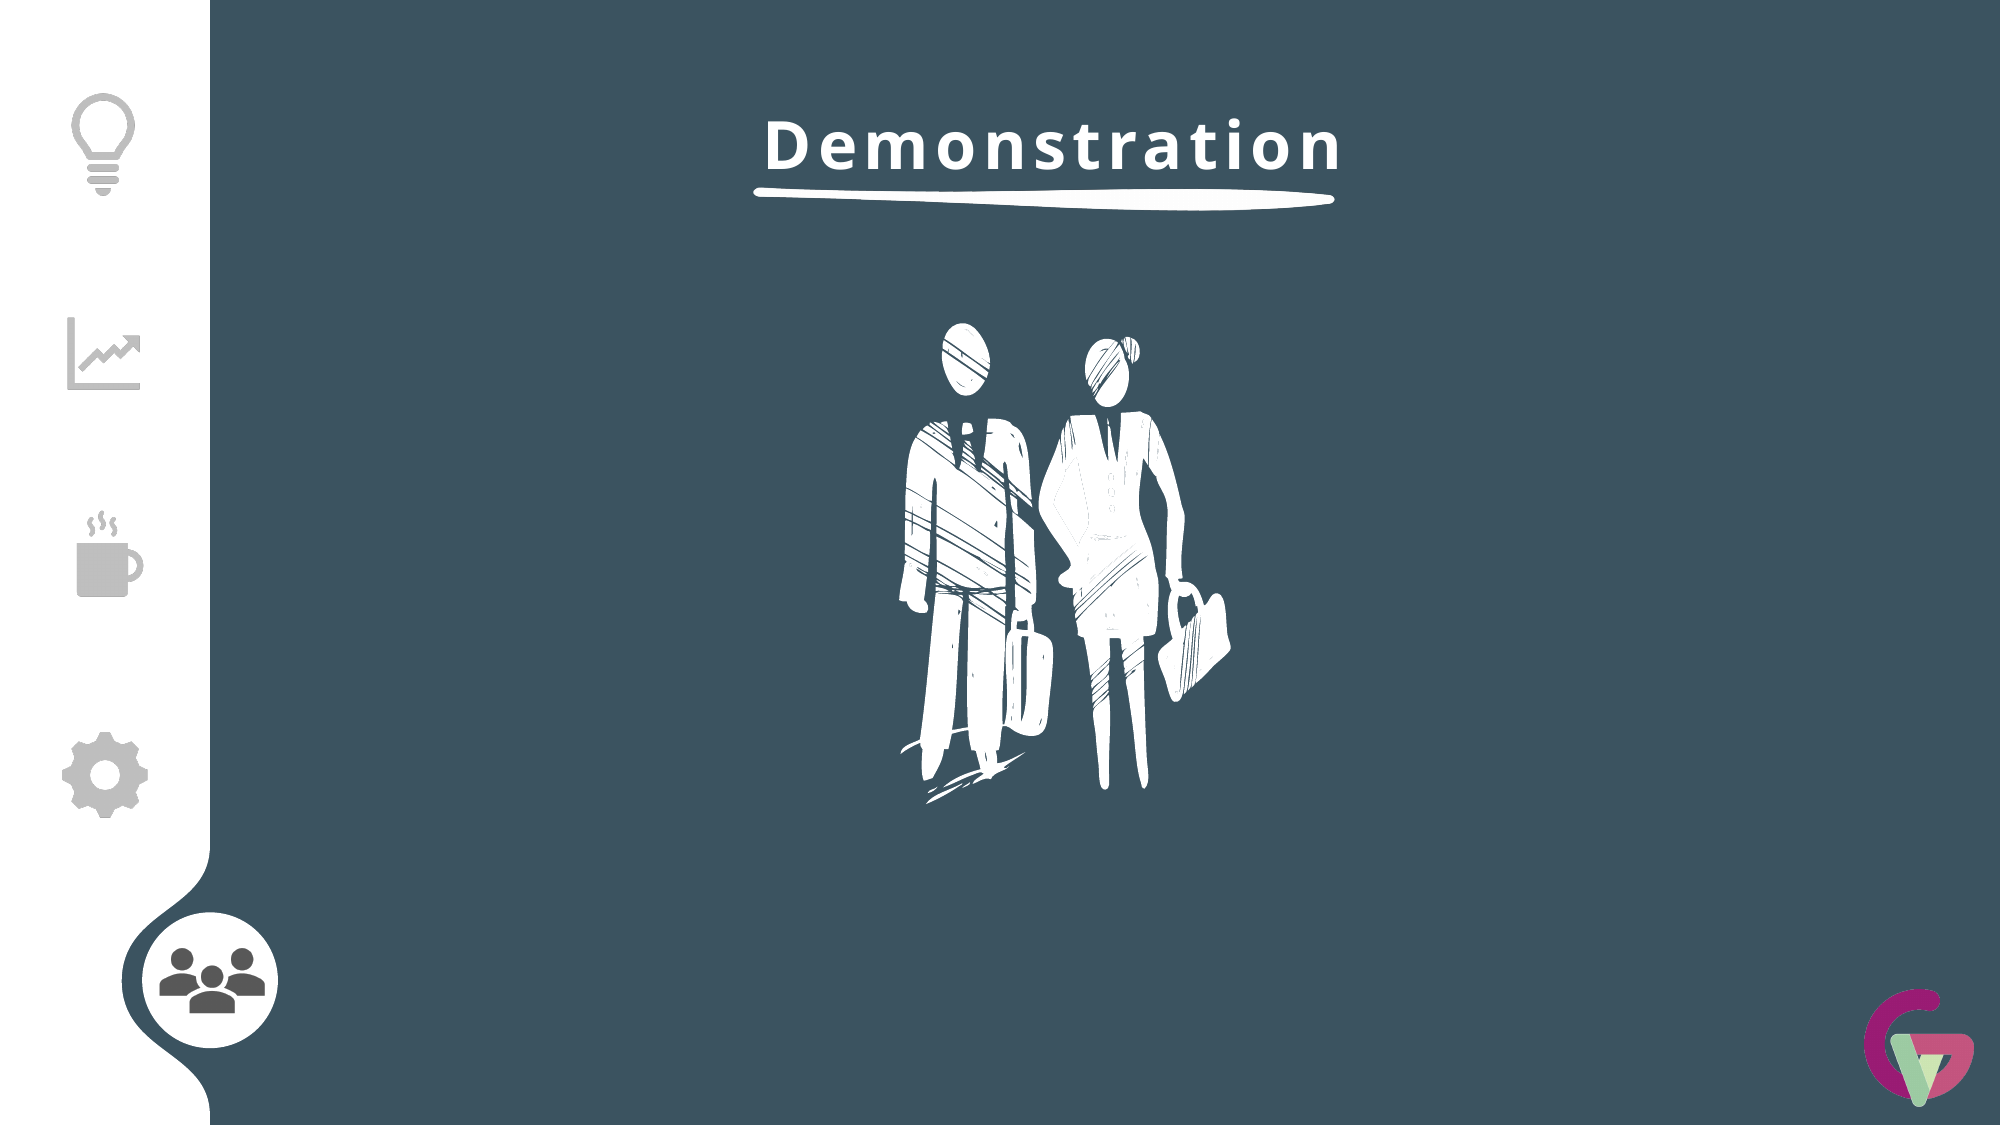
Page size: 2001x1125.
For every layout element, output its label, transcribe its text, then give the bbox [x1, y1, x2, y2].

picture [52, 303, 154, 404]
picture [59, 502, 161, 605]
picture [753, 178, 1335, 219]
text_box [0, 0, 211, 1125]
picture [1864, 989, 1974, 1107]
text_box Demonstration [747, 95, 1358, 191]
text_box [822, 316, 1231, 813]
picture [45, 86, 161, 203]
picture [45, 921, 165, 1040]
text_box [142, 912, 278, 1049]
picture [45, 715, 165, 835]
